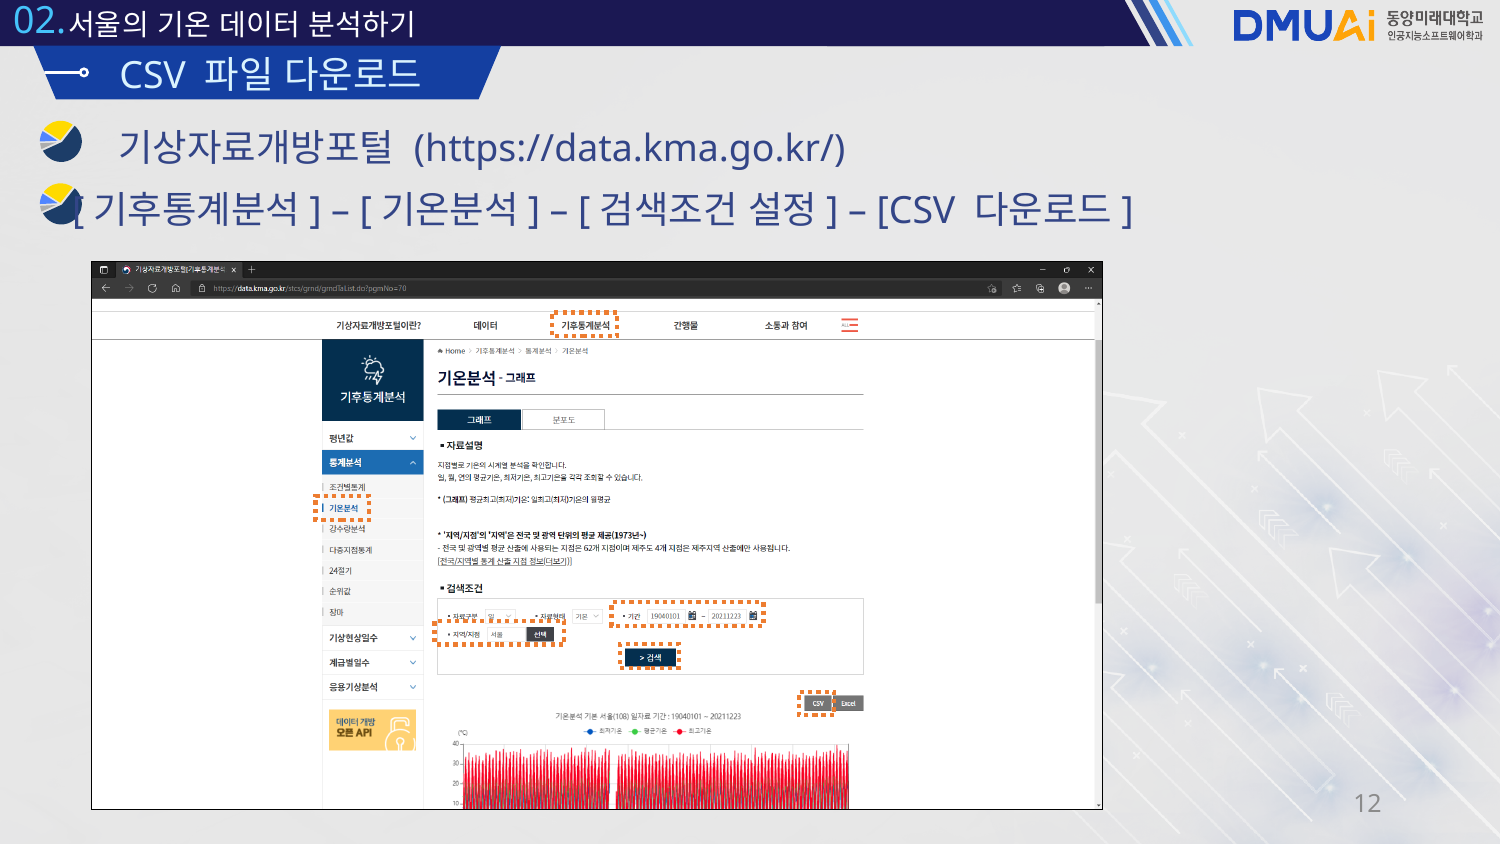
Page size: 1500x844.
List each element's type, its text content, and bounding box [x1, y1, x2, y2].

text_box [32, 114, 887, 176]
picture [0, 0, 1500, 844]
text_box CSV 파일 다운로드 [104, 43, 438, 104]
text_box [438, 43, 504, 102]
text_box [31, 43, 104, 102]
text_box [32, 177, 1128, 241]
